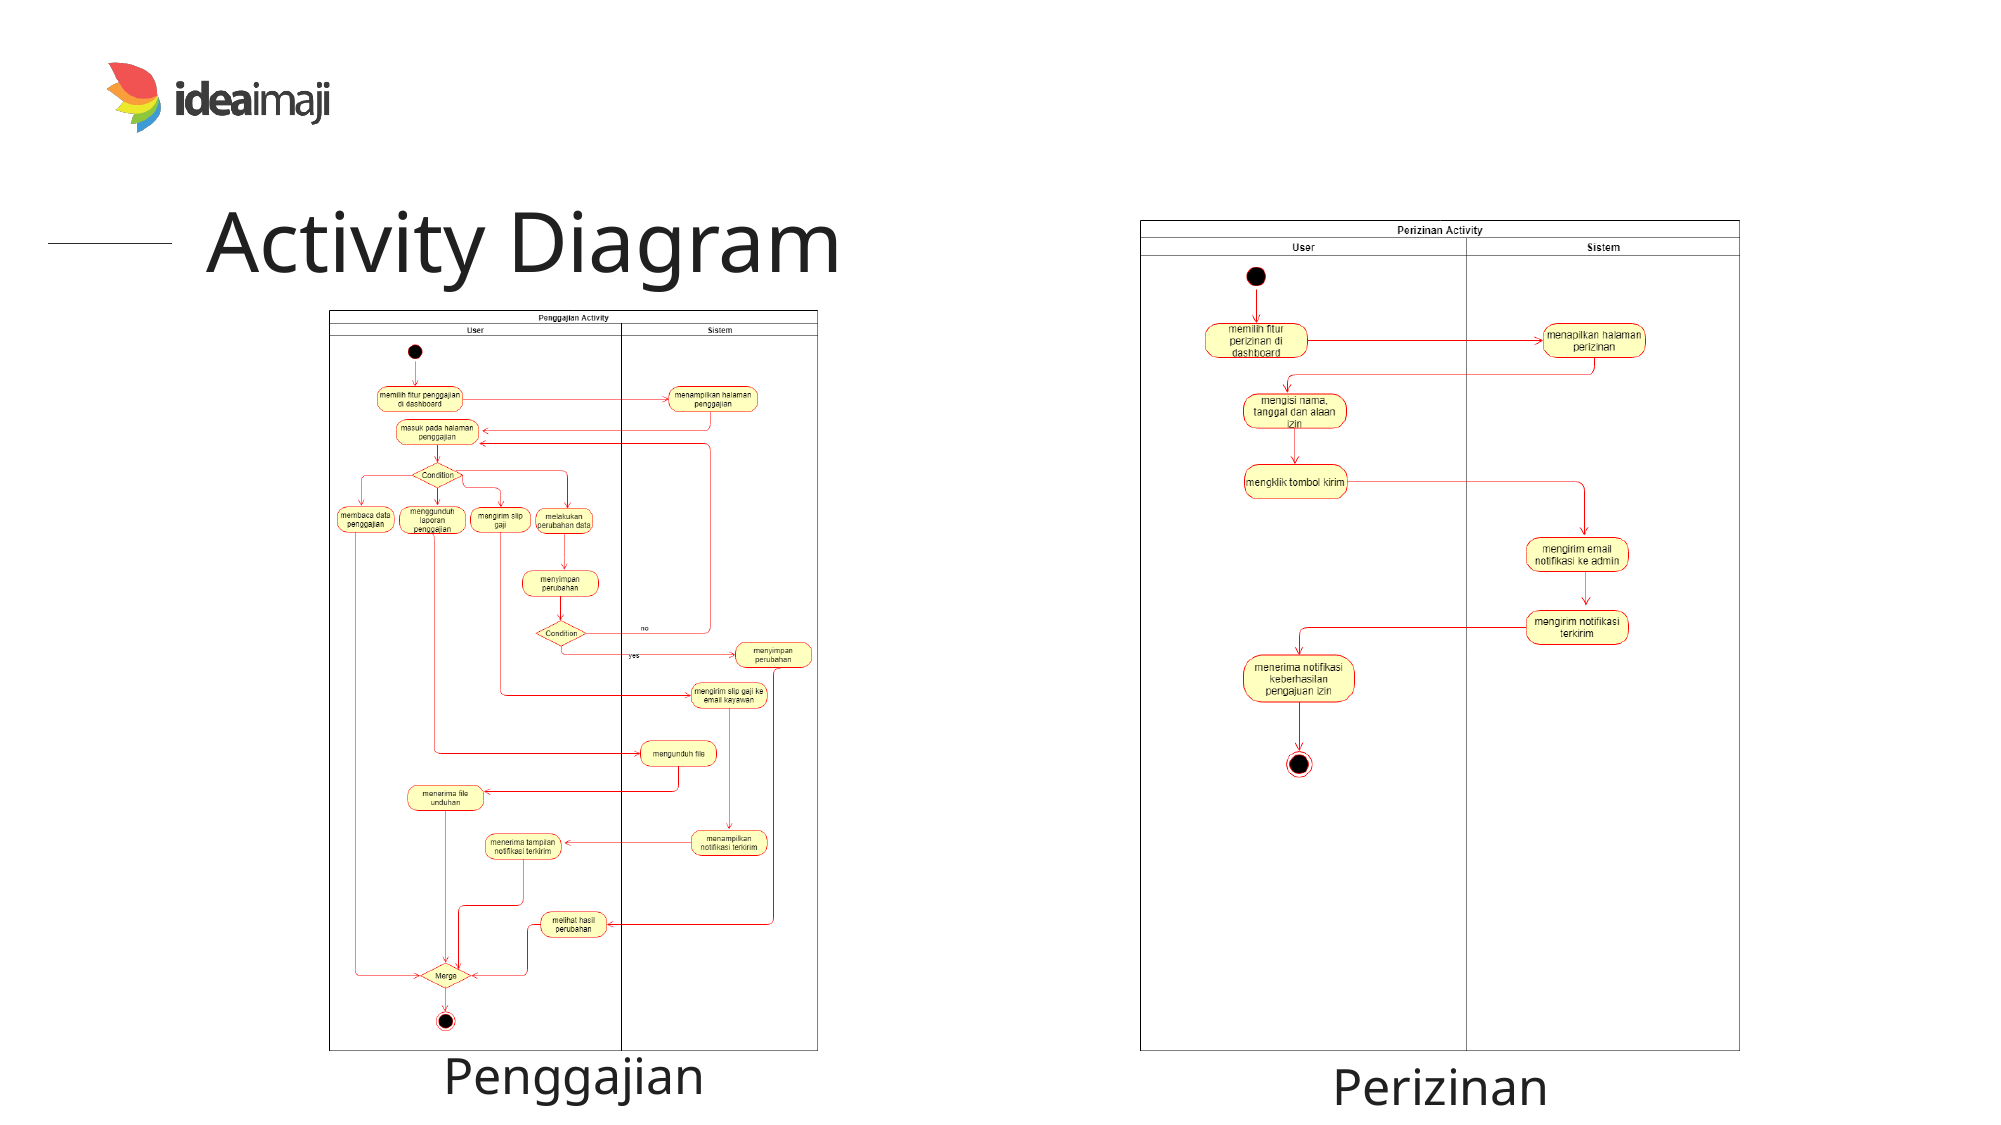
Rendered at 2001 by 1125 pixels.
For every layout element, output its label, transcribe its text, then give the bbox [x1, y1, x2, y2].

picture [1140, 220, 1740, 1051]
title Activity Diagram [204, 143, 1063, 334]
text_box Penggajian [287, 1042, 860, 1105]
picture [329, 310, 818, 1051]
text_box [102, 55, 336, 141]
text_box Perizinan [1140, 1053, 1740, 1116]
